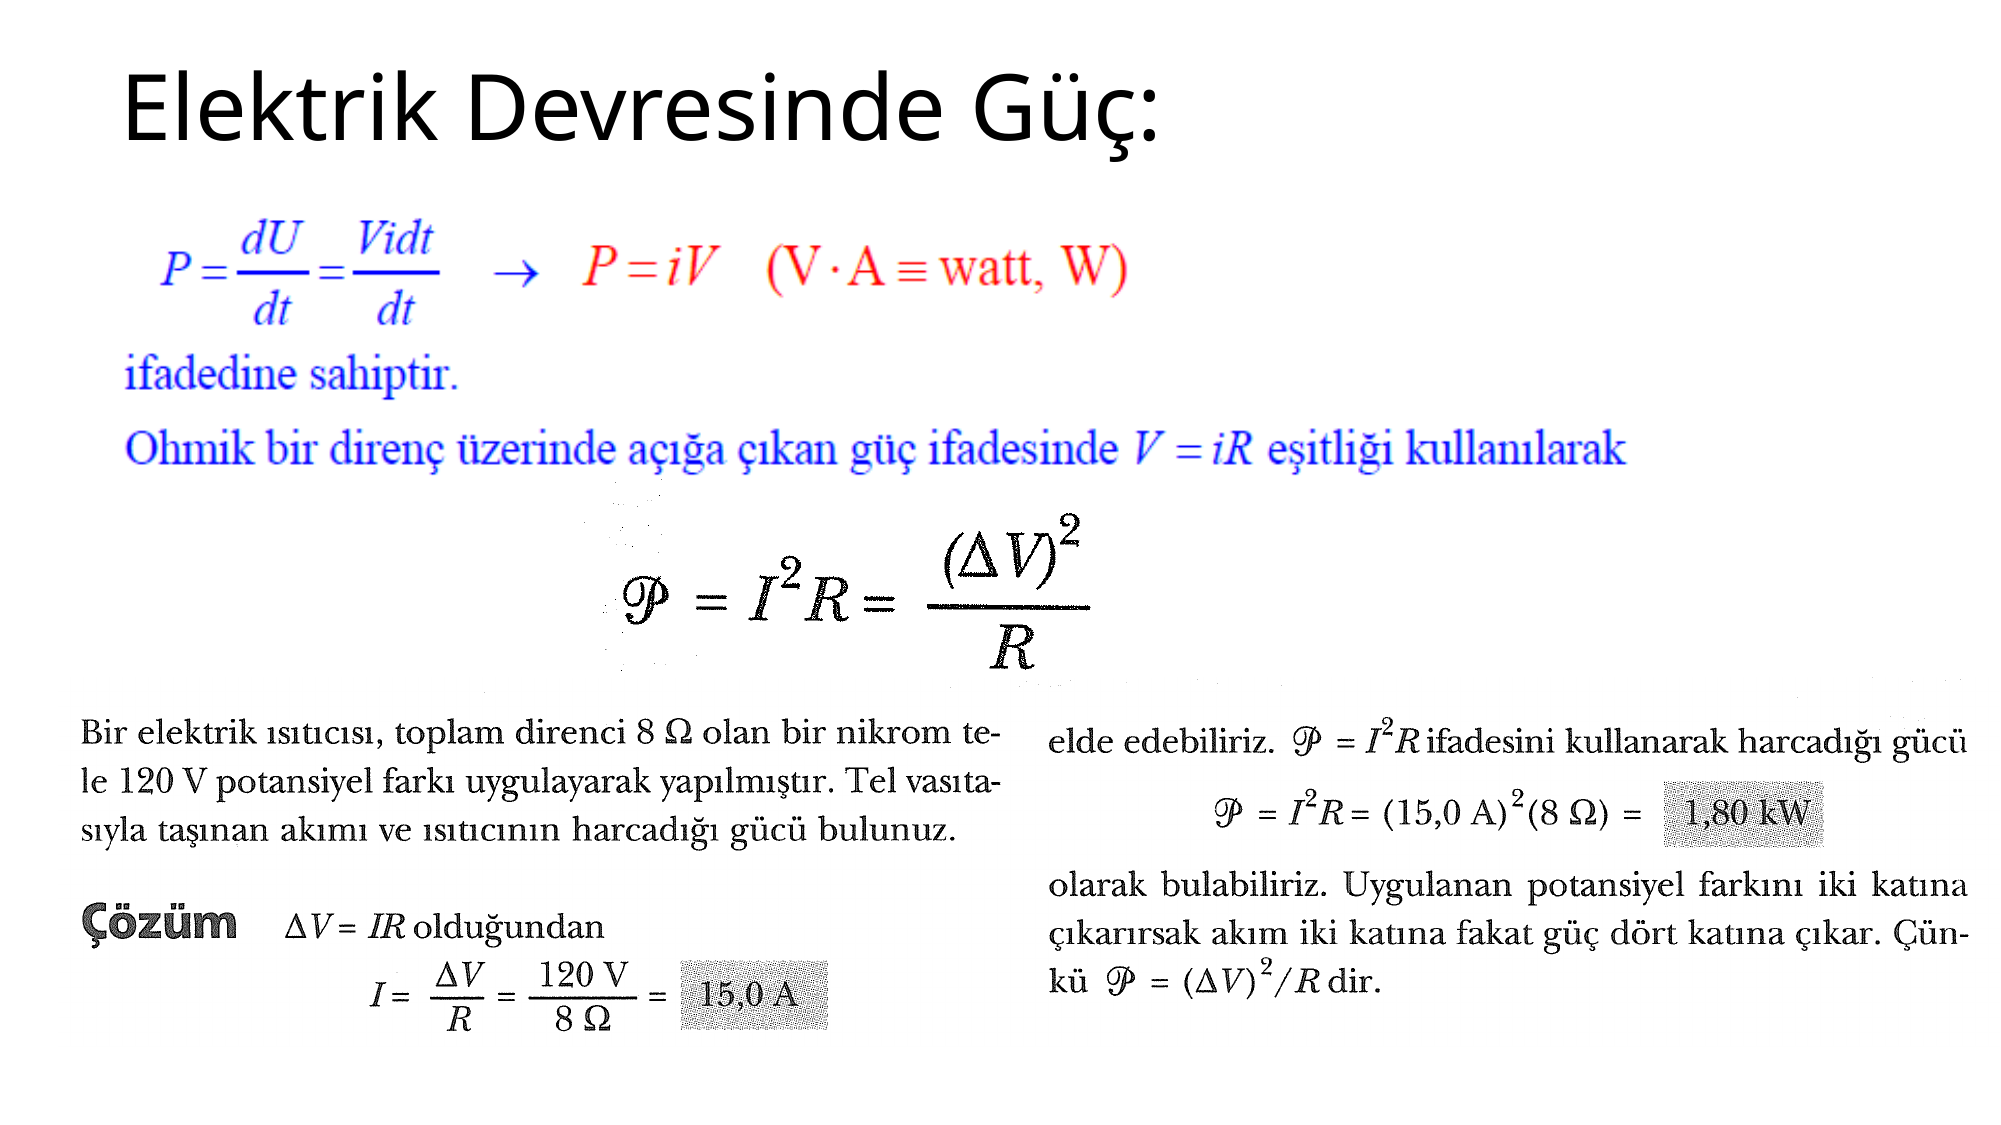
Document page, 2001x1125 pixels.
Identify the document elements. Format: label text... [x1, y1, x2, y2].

picture [105, 194, 1653, 678]
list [58, 677, 2000, 1047]
title Elektrik Devresinde Güç: [105, 1, 1831, 220]
